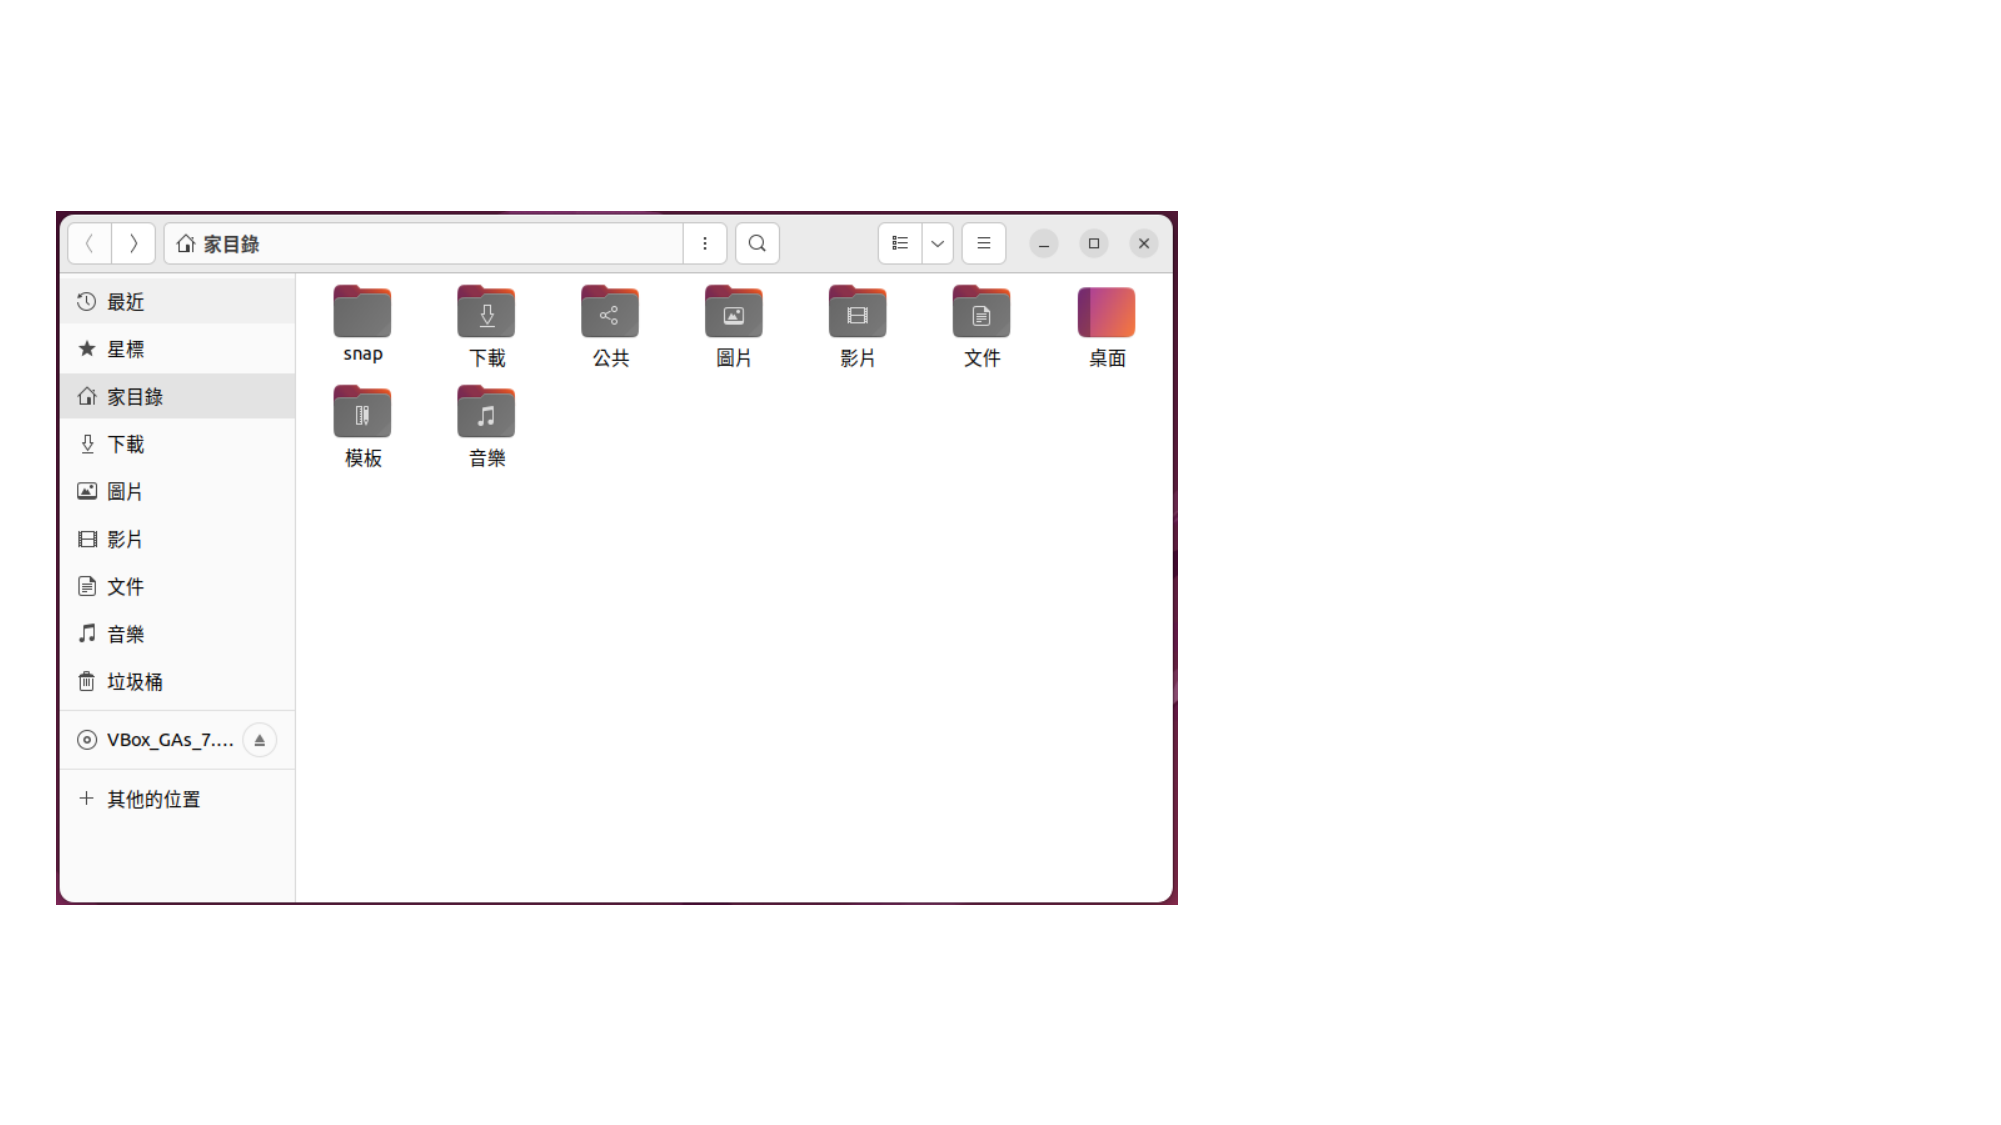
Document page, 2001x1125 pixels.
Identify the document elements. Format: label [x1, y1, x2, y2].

picture [56, 211, 1178, 906]
